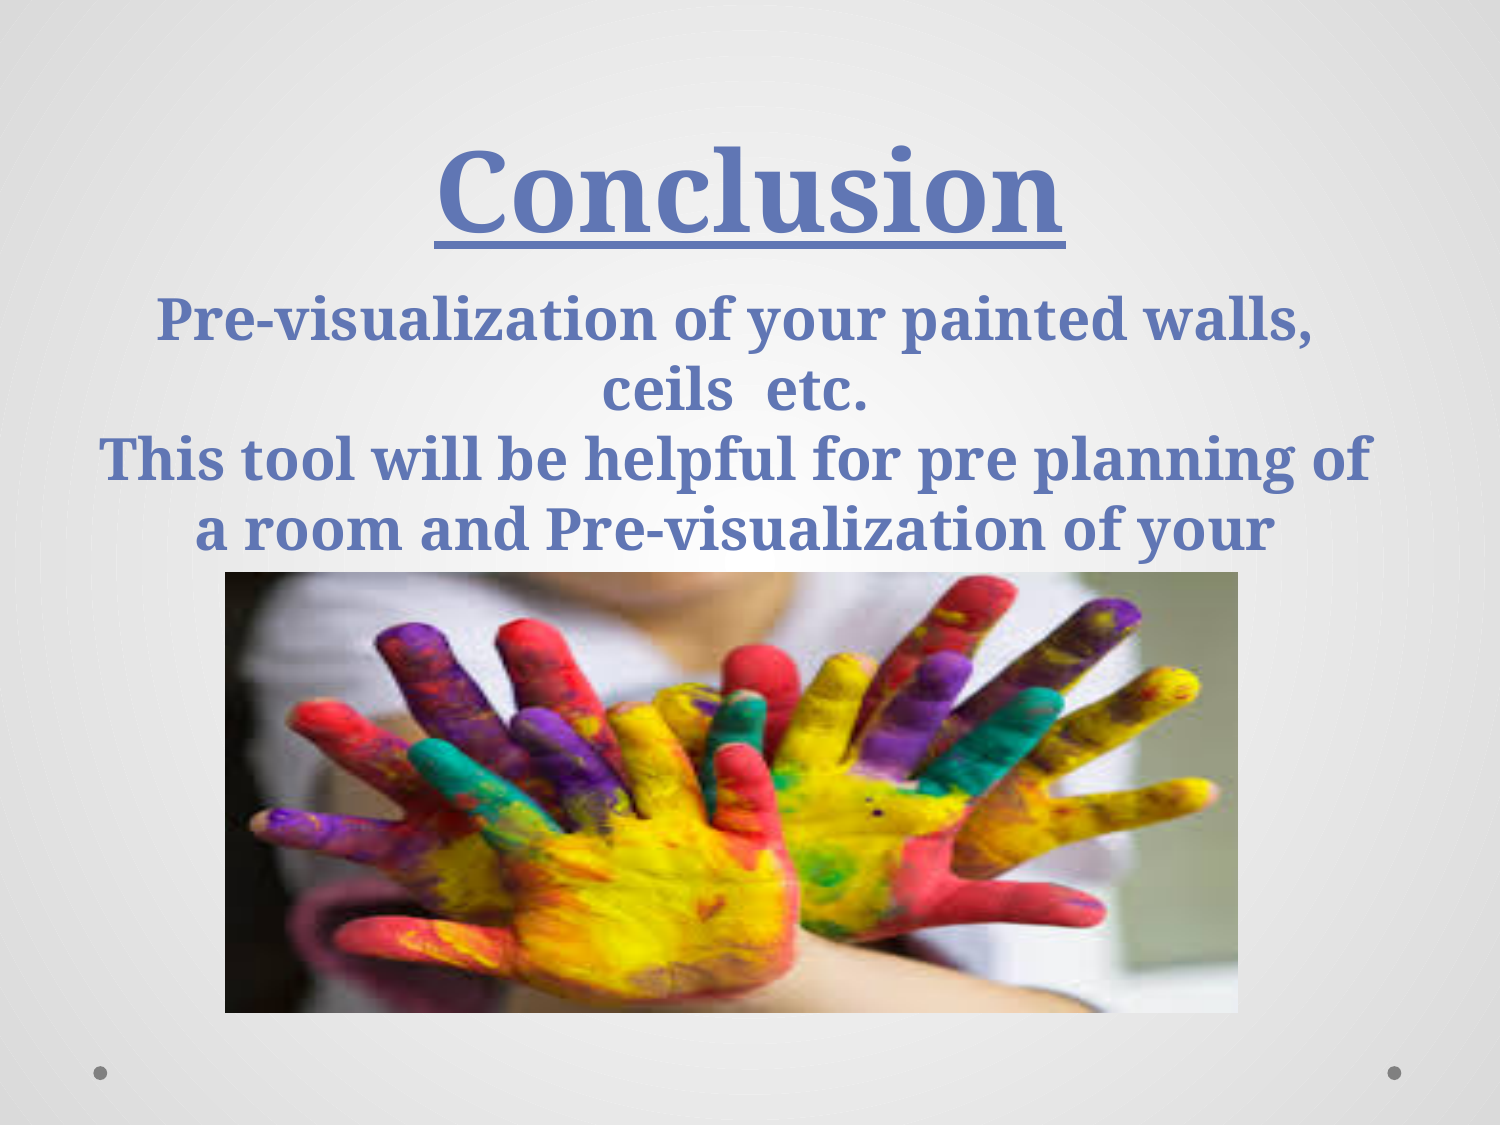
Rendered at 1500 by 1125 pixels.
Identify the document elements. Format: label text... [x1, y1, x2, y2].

picture [224, 572, 1238, 1013]
title Conclusion [75, 0, 1425, 263]
text_box Pre-visualization of your painted walls, ceils etc. This tool will be helpful for pre planning of a room and Pre-visualization of your painted walls, ceils etc [66, 275, 1405, 640]
